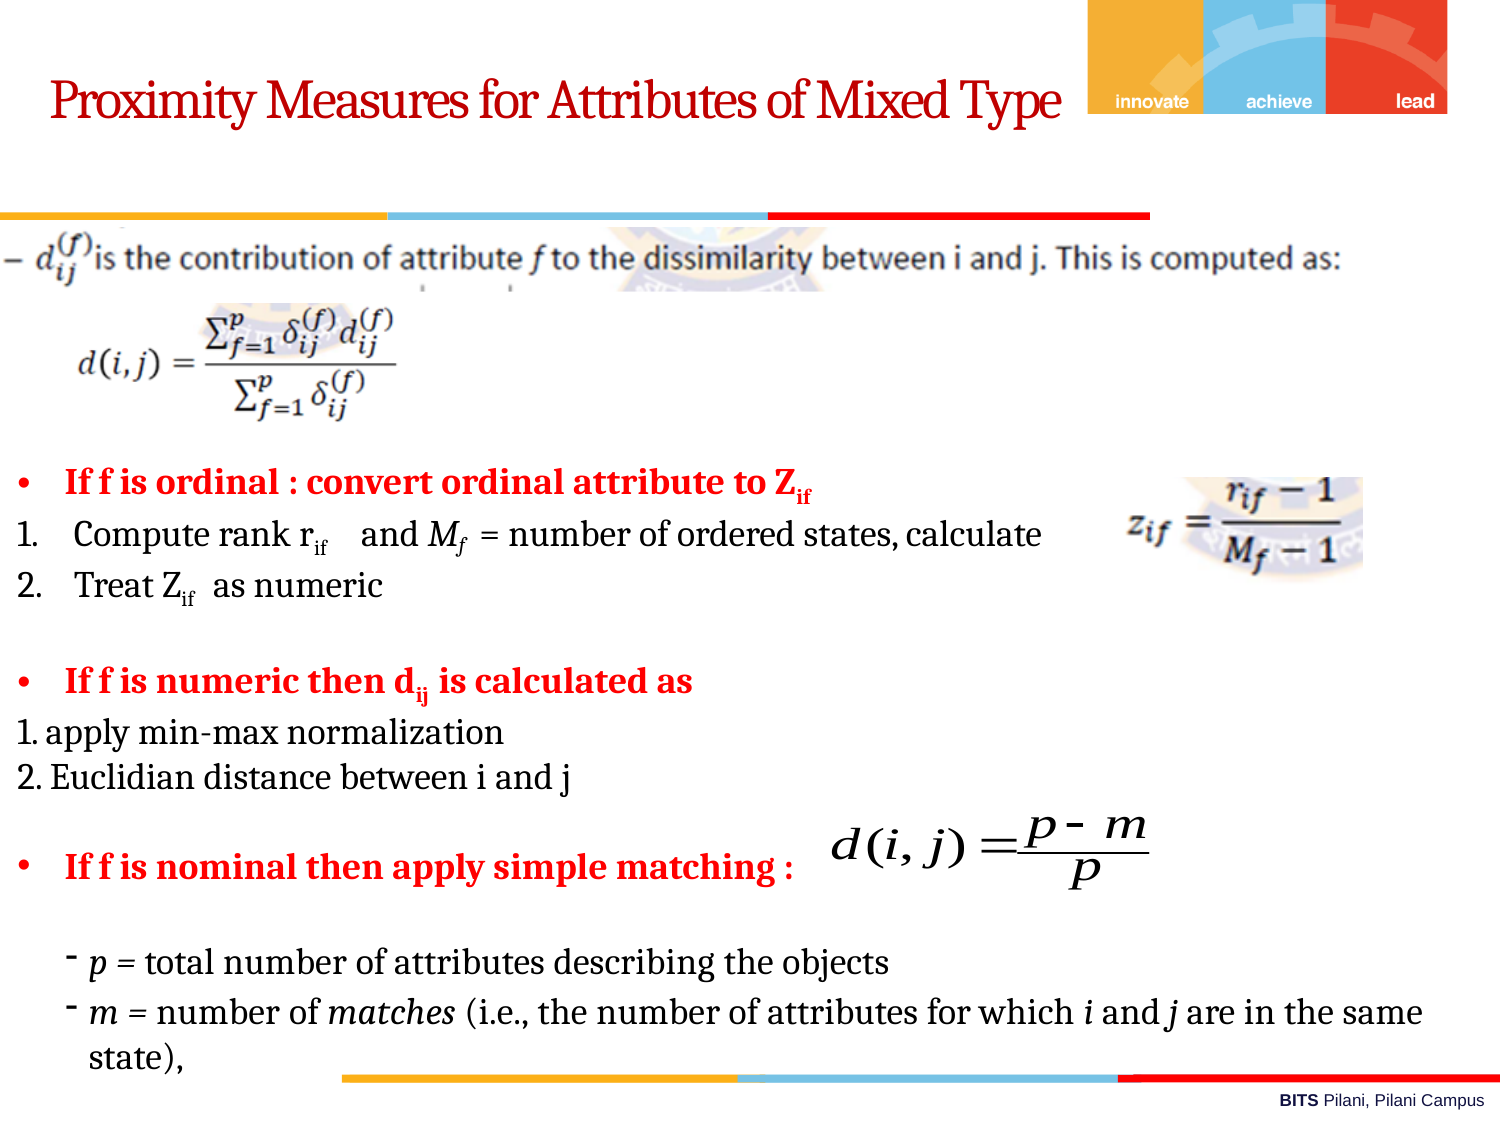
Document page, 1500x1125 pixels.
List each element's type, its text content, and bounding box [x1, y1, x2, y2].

picture [1117, 477, 1363, 592]
text_box If f is ordinal : convert ordinal attribute to Zif Compute rank rif and Mf = number of ordered states, calculate Treat Zif as numeric If f is numeric then dij is calculated as 1. apply min-max normalization 2. Euclidian distance between i and j If f is nominal then apply simple matching : p = total number of attributes describing the objects m = number of matches (i.e., the number of attributes for which i and j are in the same state), [2, 404, 1463, 1125]
picture [824, 812, 1154, 895]
picture [1087, 0, 1448, 114]
picture [2, 227, 1363, 433]
list Proximity Measures for Attributes of Mixed Type [34, 62, 1327, 204]
